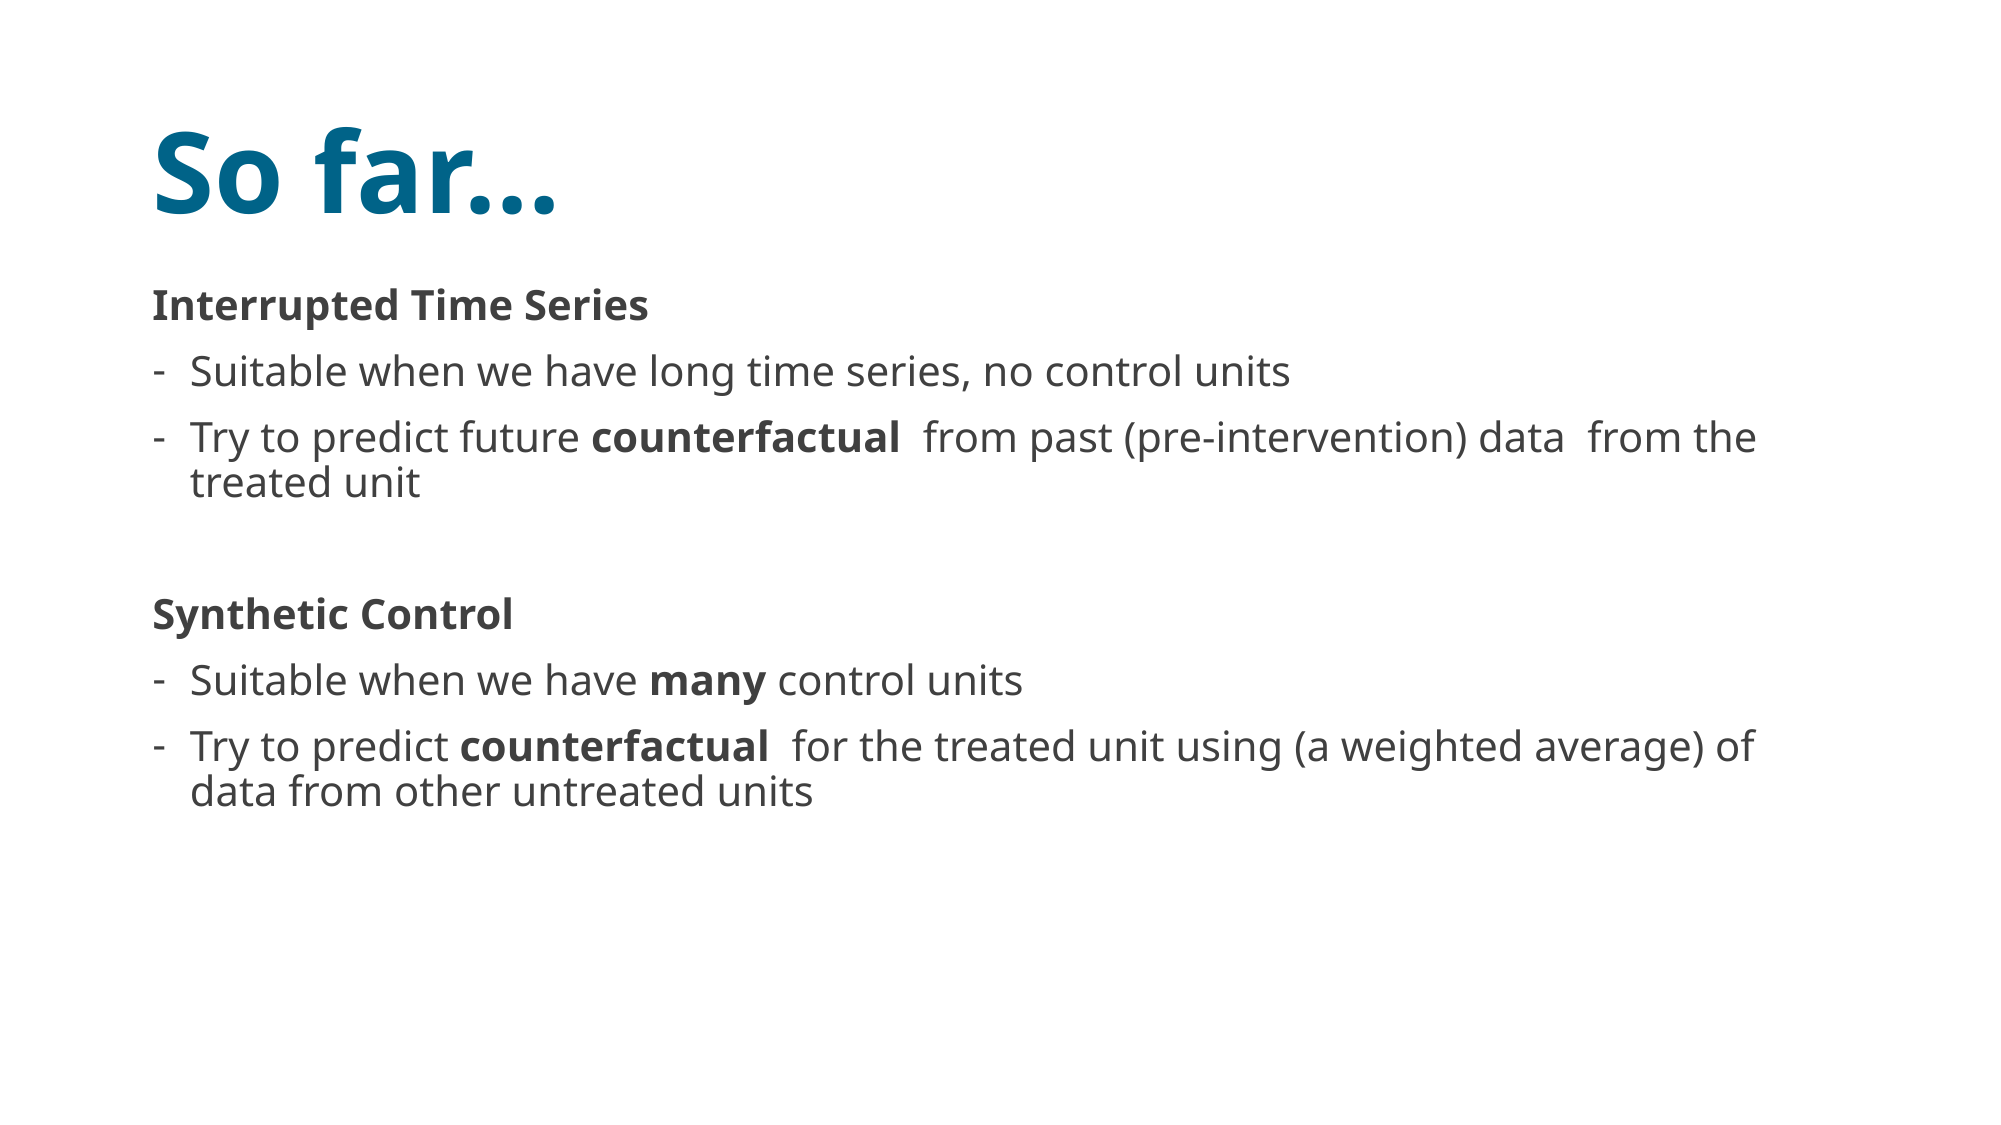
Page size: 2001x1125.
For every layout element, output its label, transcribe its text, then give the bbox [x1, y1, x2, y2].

title So far… [137, 59, 1863, 278]
